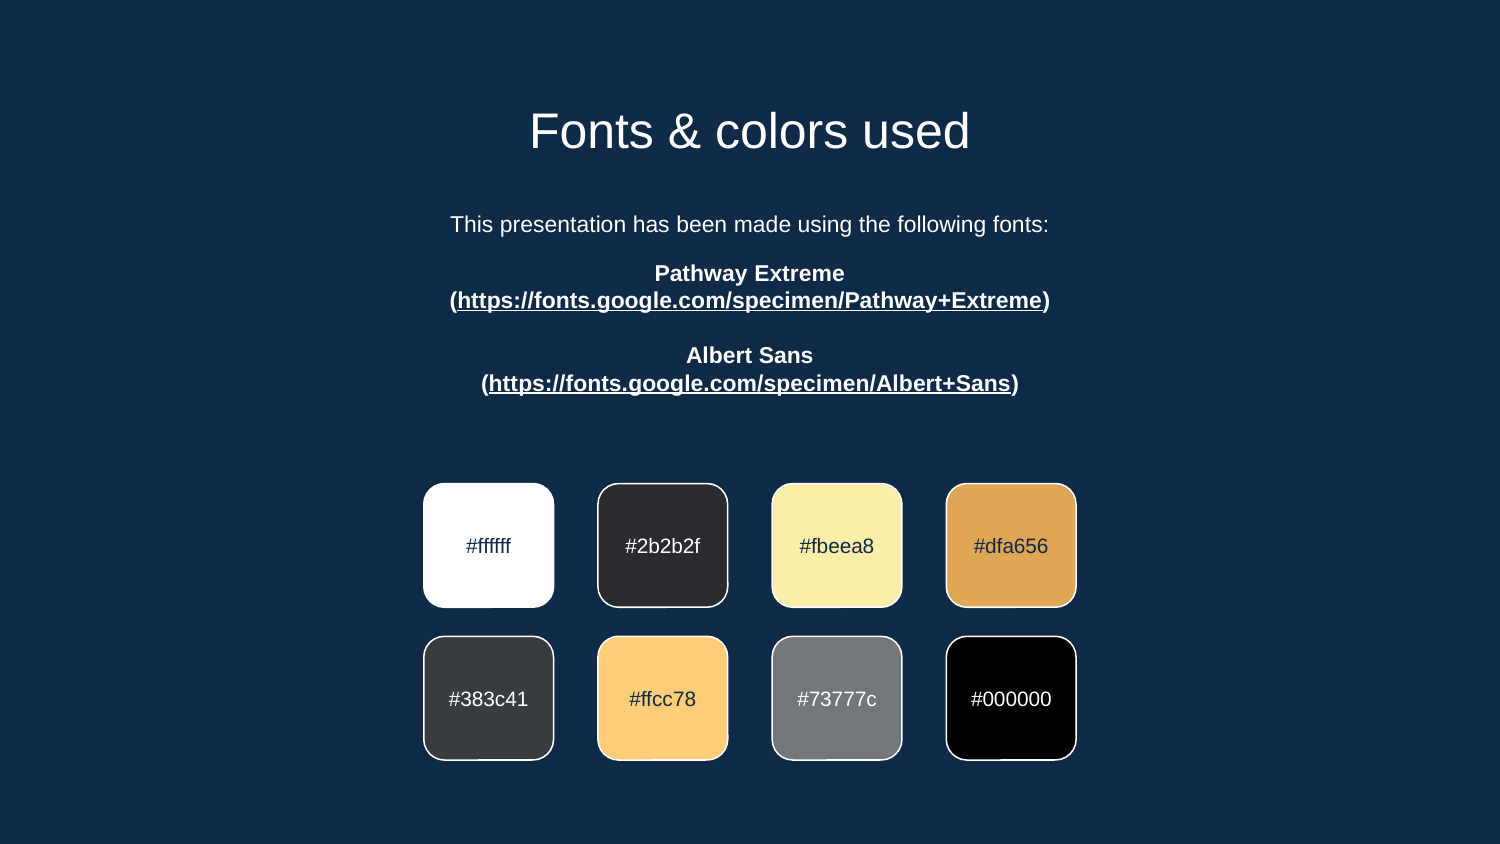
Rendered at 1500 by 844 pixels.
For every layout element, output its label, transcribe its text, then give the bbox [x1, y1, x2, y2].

text_box #383c41 [423, 662, 554, 735]
text_box [772, 735, 902, 761]
text_box #dfa656 [946, 509, 1077, 582]
text_box [597, 582, 728, 608]
text_box This presentation has been made using the following fonts: Pathway Extreme (https://fonts.google.com/specimen/Pathway+Extreme) Albert Sans (https://fonts.google.com/specimen/Albert+Sans) [117, 194, 1383, 429]
text_box [946, 483, 1077, 509]
title Fonts & colors used [117, 83, 1383, 163]
text_box [772, 483, 902, 509]
text_box #2b2b2f [597, 509, 728, 582]
text_box [423, 735, 554, 761]
text_box #73777c [772, 662, 902, 735]
text_box #ffffff [423, 509, 554, 582]
text_box [946, 735, 1077, 761]
text_box [772, 582, 902, 608]
text_box [597, 483, 728, 509]
text_box [597, 735, 728, 761]
text_box #000000 [946, 662, 1077, 735]
text_box [772, 636, 902, 662]
text_box [423, 582, 554, 608]
text_box [597, 636, 728, 662]
text_box #fbeea8 [772, 509, 902, 582]
text_box [946, 582, 1077, 608]
text_box #ffcc78 [597, 662, 728, 735]
text_box [946, 636, 1077, 662]
text_box [423, 483, 554, 509]
text_box [423, 636, 554, 662]
